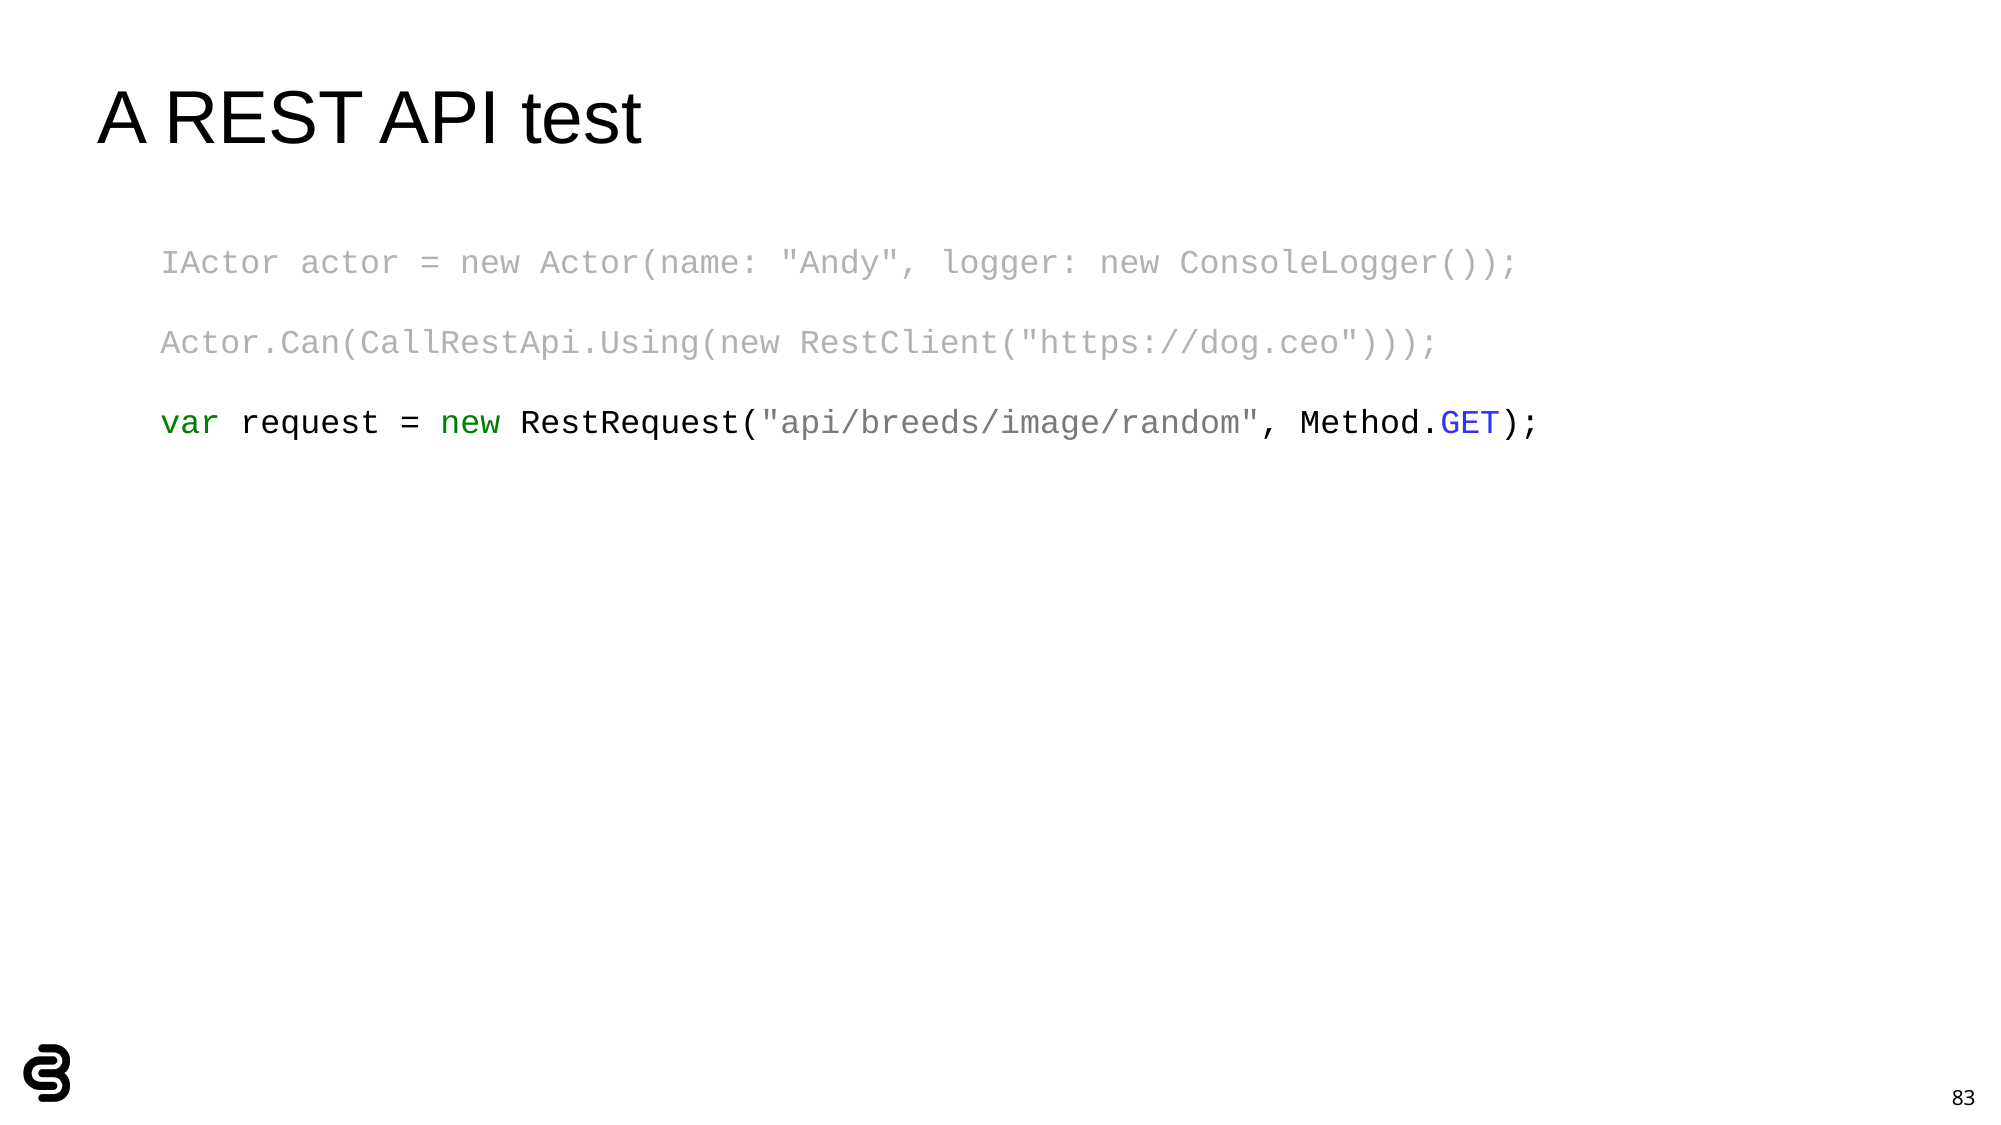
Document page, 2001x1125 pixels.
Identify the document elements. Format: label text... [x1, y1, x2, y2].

picture [23, 1044, 70, 1102]
title A REST API test [82, 48, 1936, 191]
text_box IActor actor = new Actor(name: "Andy", logger: new ConsoleLogger()); Actor.Can(CallRestApi.Using(new RestClient("https://dog.ceo"))); var request = new RestRequest("api/breeds/image/random", Method.GET); [145, 233, 1833, 448]
